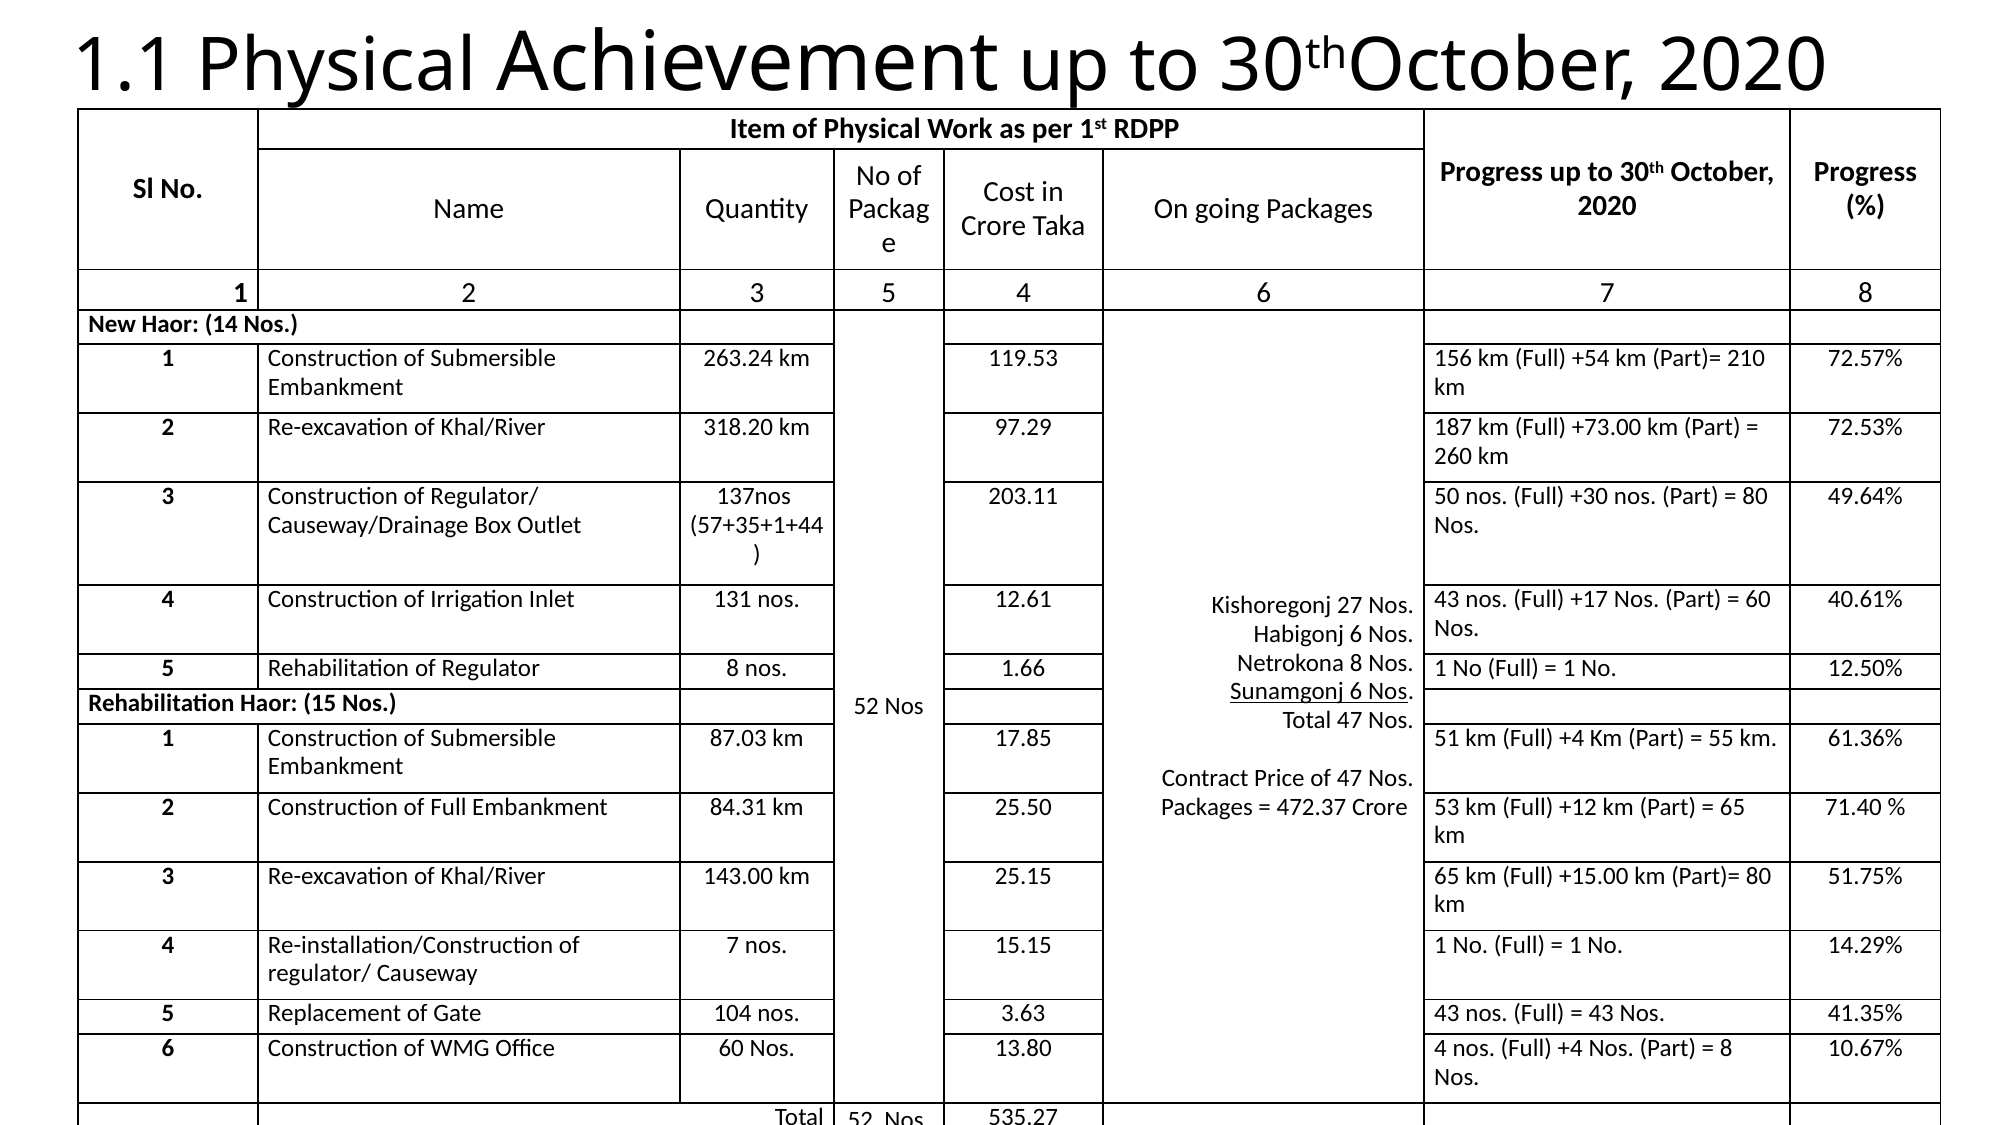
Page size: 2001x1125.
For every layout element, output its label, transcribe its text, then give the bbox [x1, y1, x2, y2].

table_header Item of Physical Work as per 1st RDPP [259, 110, 1423, 148]
table_cell 187 km (Full) +73.00 km (Part) = 260 km [1425, 414, 1789, 481]
table_cell 5 [79, 655, 257, 688]
table_cell Construction of Irrigation Inlet [259, 586, 679, 653]
table_cell 3 [79, 863, 257, 930]
table_cell Construction of WMG Office [259, 1035, 679, 1102]
table_cell 25.50 [945, 794, 1102, 861]
table_cell Construction of Full Embankment [259, 794, 679, 861]
table_cell 41.35% [1791, 1000, 1940, 1033]
table_cell 535.27 [945, 1104, 1102, 1125]
table_cell Cost in Crore Taka [945, 150, 1102, 269]
table_cell [1425, 690, 1789, 723]
table_cell Kishoregonj 27 Nos. Habigonj 6 Nos. Netrokona 8 Nos. Sunamgonj 6 Nos. Total 47 Nos. Contract Price of 47 Nos. Packages = 472.37 Crore [1104, 311, 1423, 1102]
table_cell 119.53 [945, 345, 1102, 412]
table_cell 1 No (Full) = 1 No. [1425, 655, 1789, 688]
table_cell Replacement of Gate [259, 1000, 679, 1033]
table_cell No of Package [835, 150, 943, 269]
table_cell Rehabilitation of Regulator [259, 655, 679, 688]
table_cell [681, 311, 833, 343]
table_cell On going Packages [1104, 150, 1423, 269]
table_cell 7 nos. [681, 931, 833, 999]
table_cell 12.61 [945, 586, 1102, 653]
table_cell 3 [681, 270, 833, 309]
table_header Progress (%) [1791, 110, 1940, 269]
table_cell 137nos (57+35+1+44) [681, 483, 833, 584]
table_cell 4 [79, 931, 257, 999]
table_cell 53 km (Full) +12 km (Part) = 65 km [1425, 794, 1789, 861]
table_cell 25.15 [945, 863, 1102, 930]
table_cell 8 [1791, 270, 1940, 309]
table_cell 203.11 [945, 483, 1102, 584]
table_cell 4 [79, 586, 257, 653]
table_cell 3.63 [945, 1000, 1102, 1033]
table_cell Name [259, 150, 679, 269]
table_cell Total [259, 1104, 833, 1125]
table_cell [1425, 311, 1789, 343]
table_cell 6 [79, 1035, 257, 1102]
table_cell 14.29% [1791, 931, 1940, 999]
table_cell 3 [79, 483, 257, 584]
table_cell 263.24 km [681, 345, 833, 412]
table_cell 4 [945, 270, 1102, 309]
table_cell 1 [79, 270, 257, 309]
table_cell [945, 311, 1102, 343]
table_cell 2 [259, 270, 679, 309]
table_cell Construction of Submersible Embankment [259, 725, 679, 792]
table_cell 51 km (Full) +4 Km (Part) = 55 km. [1425, 725, 1789, 792]
table_cell 5 [79, 1000, 257, 1033]
table_cell [945, 690, 1102, 723]
table_cell Rehabilitation Haor: (15 Nos.) [79, 690, 679, 723]
table_cell 65 km (Full) +15.00 km (Part)= 80 km [1425, 863, 1789, 930]
table_cell 97.29 [945, 414, 1102, 481]
table_cell 156 km (Full) +54 km (Part)= 210 km [1425, 345, 1789, 412]
table_cell Re-excavation of Khal/River [259, 863, 679, 930]
table_cell [1425, 1104, 1789, 1125]
table_cell Re-excavation of Khal/River [259, 414, 679, 481]
table_cell 50 nos. (Full) +30 nos. (Part) = 80 Nos. [1425, 483, 1789, 584]
table_cell 1 [79, 725, 257, 792]
table_cell Re-installation/Construction of regulator/ Causeway [259, 931, 679, 999]
table_cell 2 [79, 794, 257, 861]
table_cell [681, 690, 833, 723]
table_cell [79, 1104, 257, 1125]
table_cell Quantity [681, 150, 833, 269]
table_cell 72.53% [1791, 414, 1940, 481]
table_cell 87.03 km [681, 725, 833, 792]
table_cell 51.75% [1791, 863, 1940, 930]
table_cell 8 nos. [681, 655, 833, 688]
table_cell 4 nos. (Full) +4 Nos. (Part) = 8 Nos. [1425, 1035, 1789, 1102]
table_cell Construction of Regulator/ Causeway/Drainage Box Outlet [259, 483, 679, 584]
table_cell 7 [1425, 270, 1789, 309]
table_cell 72.57% [1791, 345, 1940, 412]
table_cell 1 No. (Full) = 1 No. [1425, 931, 1789, 999]
table_cell 15.15 [945, 931, 1102, 999]
table_cell 17.85 [945, 725, 1102, 792]
table_cell 1 [79, 345, 257, 412]
table_cell [1791, 1104, 1940, 1125]
table_cell 5 [835, 270, 943, 309]
table_cell 143.00 km [681, 863, 833, 930]
table_cell 318.20 km [681, 414, 833, 481]
table_cell 1.66 [945, 655, 1102, 688]
table_cell [1791, 311, 1940, 343]
table_cell 2 [79, 414, 257, 481]
table_cell 61.36% [1791, 725, 1940, 792]
table_cell New Haor: (14 Nos.) [79, 311, 679, 343]
table_cell [1104, 1104, 1423, 1125]
table_header Progress up to 30th October, 2020 [1425, 110, 1789, 269]
table_cell [1791, 690, 1940, 723]
table_cell 12.50% [1791, 655, 1940, 688]
table_cell 43 nos. (Full) +17 Nos. (Part) = 60 Nos. [1425, 586, 1789, 653]
table_cell 84.31 km [681, 794, 833, 861]
title 1.1 Physical Achievement up to 30thOctober, 2020 [57, 0, 1920, 218]
table_cell 13.80 [945, 1035, 1102, 1102]
table_cell 6 [1104, 270, 1423, 309]
table_header Sl No. [79, 110, 257, 269]
table_cell 43 nos. (Full) = 43 Nos. [1425, 1000, 1789, 1033]
table_cell 52 Nos [835, 311, 943, 1102]
table_cell 60 Nos. [681, 1035, 833, 1102]
table_cell Construction of Submersible Embankment [259, 345, 679, 412]
table_cell 131 nos. [681, 586, 833, 653]
table_cell 52 Nos. [835, 1104, 943, 1125]
table_cell 49.64% [1791, 483, 1940, 584]
table_cell 71.40 % [1791, 794, 1940, 861]
table_cell 104 nos. [681, 1000, 833, 1033]
table_cell 40.61% [1791, 586, 1940, 653]
table_cell 10.67% [1791, 1035, 1940, 1102]
